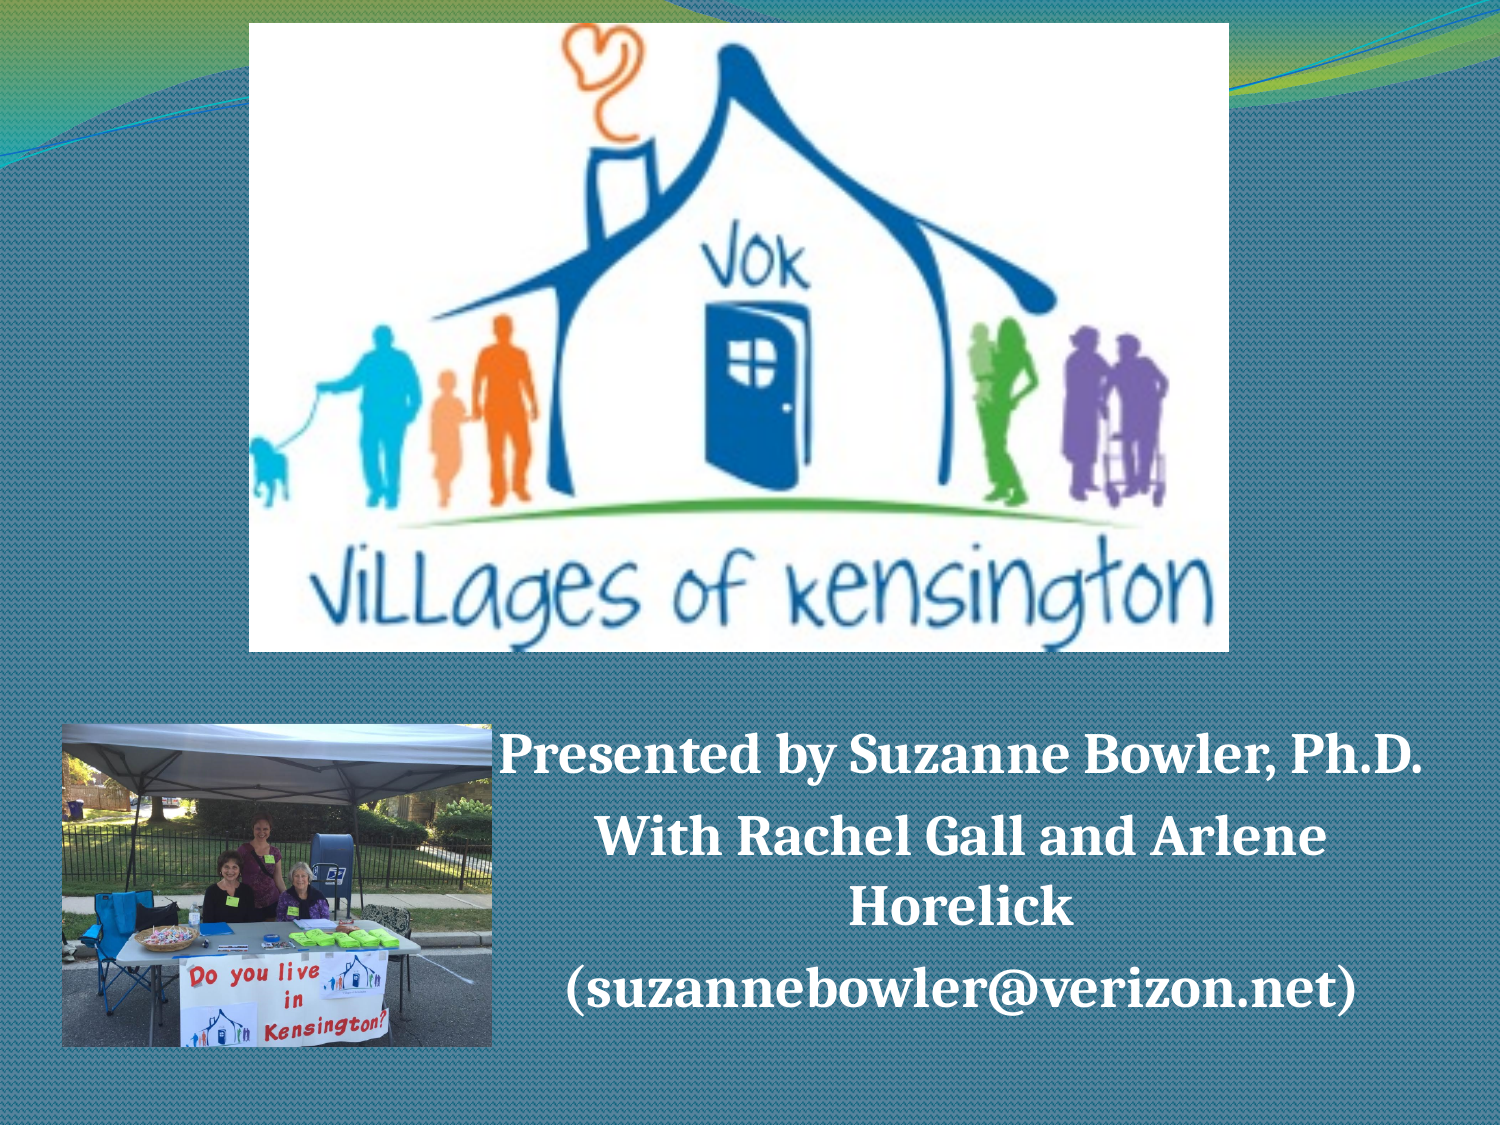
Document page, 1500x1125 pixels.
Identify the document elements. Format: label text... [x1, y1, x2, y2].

subtitle Presented by Suzanne Bowler, Ph.D. With Rachel Gall and Arlene Horelick (suzannebowler@verizon.net) [491, 708, 1442, 1064]
picture [62, 724, 492, 1048]
picture [249, 22, 1229, 653]
